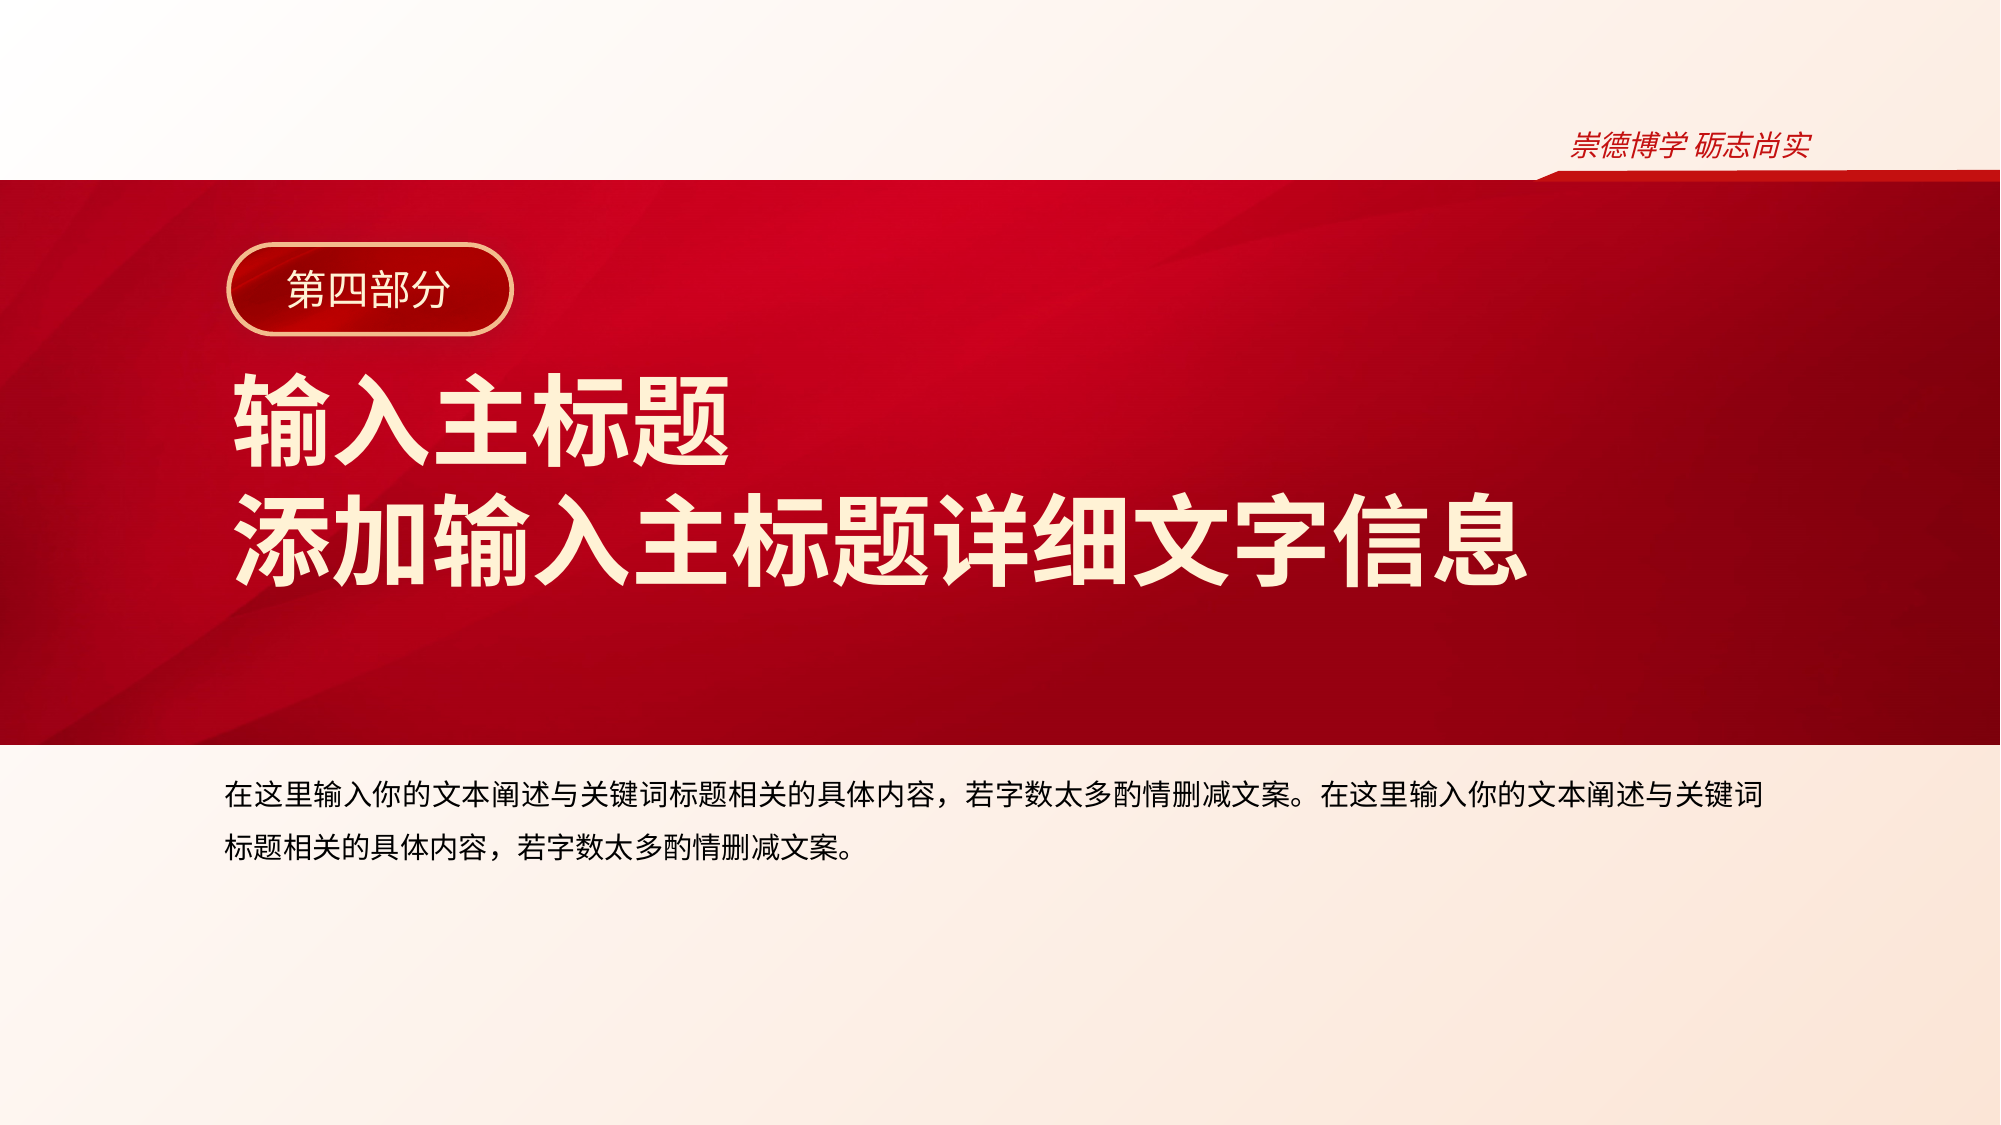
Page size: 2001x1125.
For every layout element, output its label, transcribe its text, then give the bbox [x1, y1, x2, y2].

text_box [0, 119, 2000, 745]
text_box 在这里输入你的文本阐述与关键词标题相关的具体内容，若字数太多酌情删减文案。在这里输入你的文本阐述与关键词标题相关的具体内容，若字数太多酌情删减文案。 [209, 751, 1781, 864]
